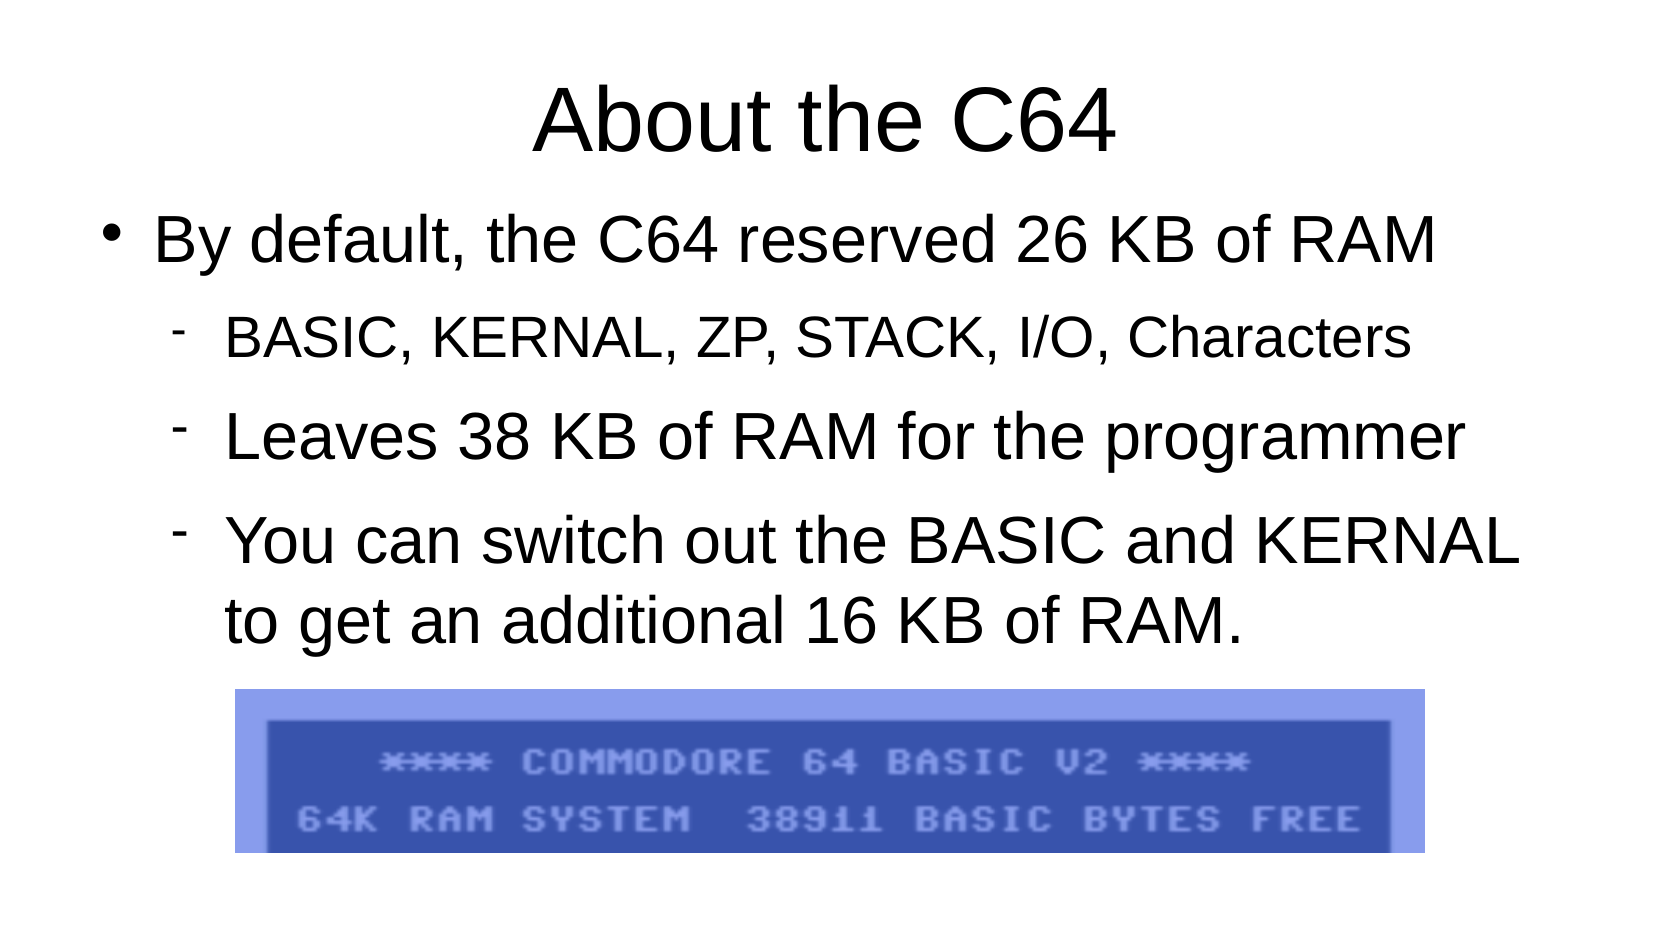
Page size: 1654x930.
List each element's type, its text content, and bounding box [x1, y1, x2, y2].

text_box By default, the C64 reserved 26 KB of RAM BASIC, KERNAL, ZP, STACK, I/O, Characters Leaves 38 KB of RAM for the programmer You can switch out the BASIC and KERNAL to get an additional 16 KB of RAM. [82, 195, 1570, 735]
text_box About the C64 [82, 36, 1570, 192]
picture [235, 689, 1426, 853]
